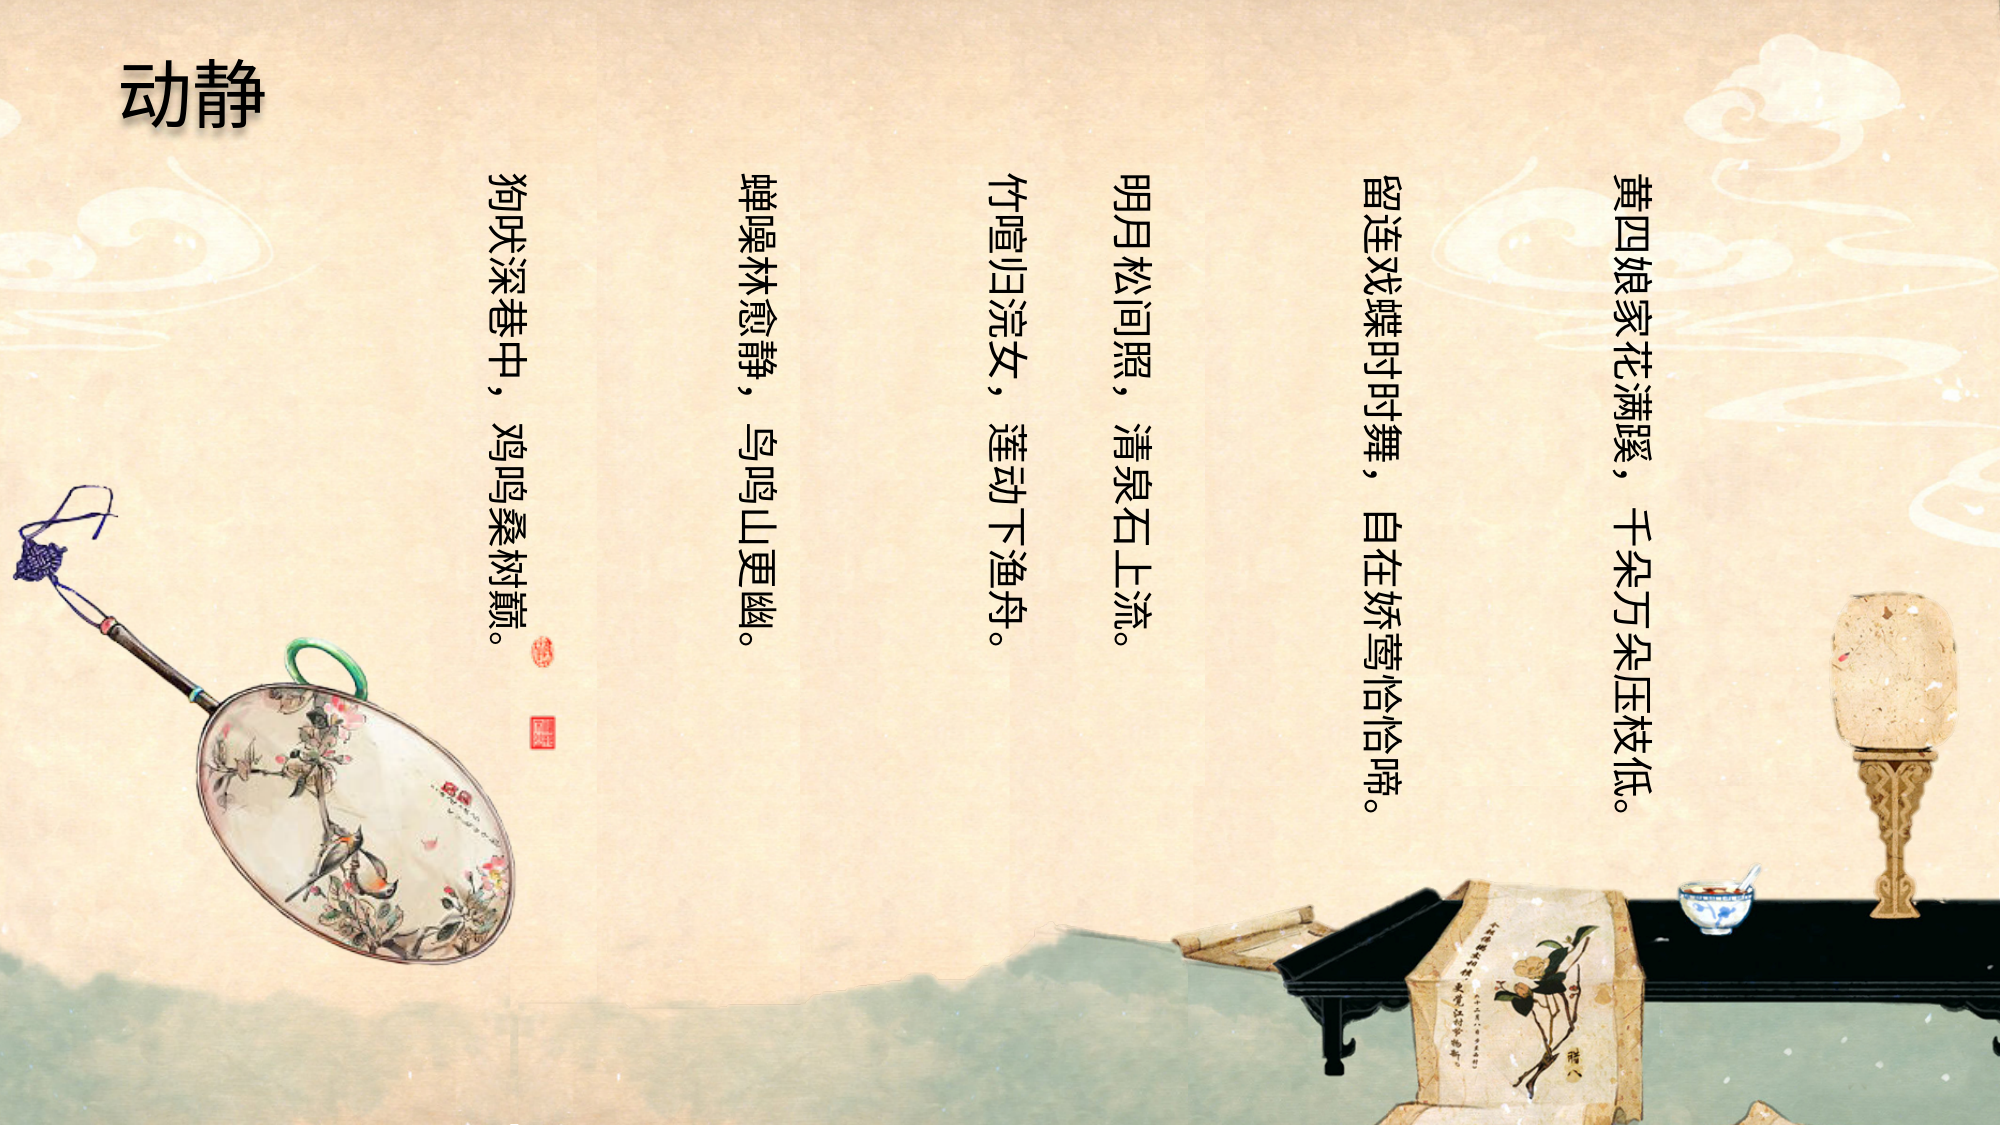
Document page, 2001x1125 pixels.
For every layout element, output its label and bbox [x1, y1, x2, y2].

picture [0, 3, 577, 1125]
text_box [0, 0, 2000, 1125]
